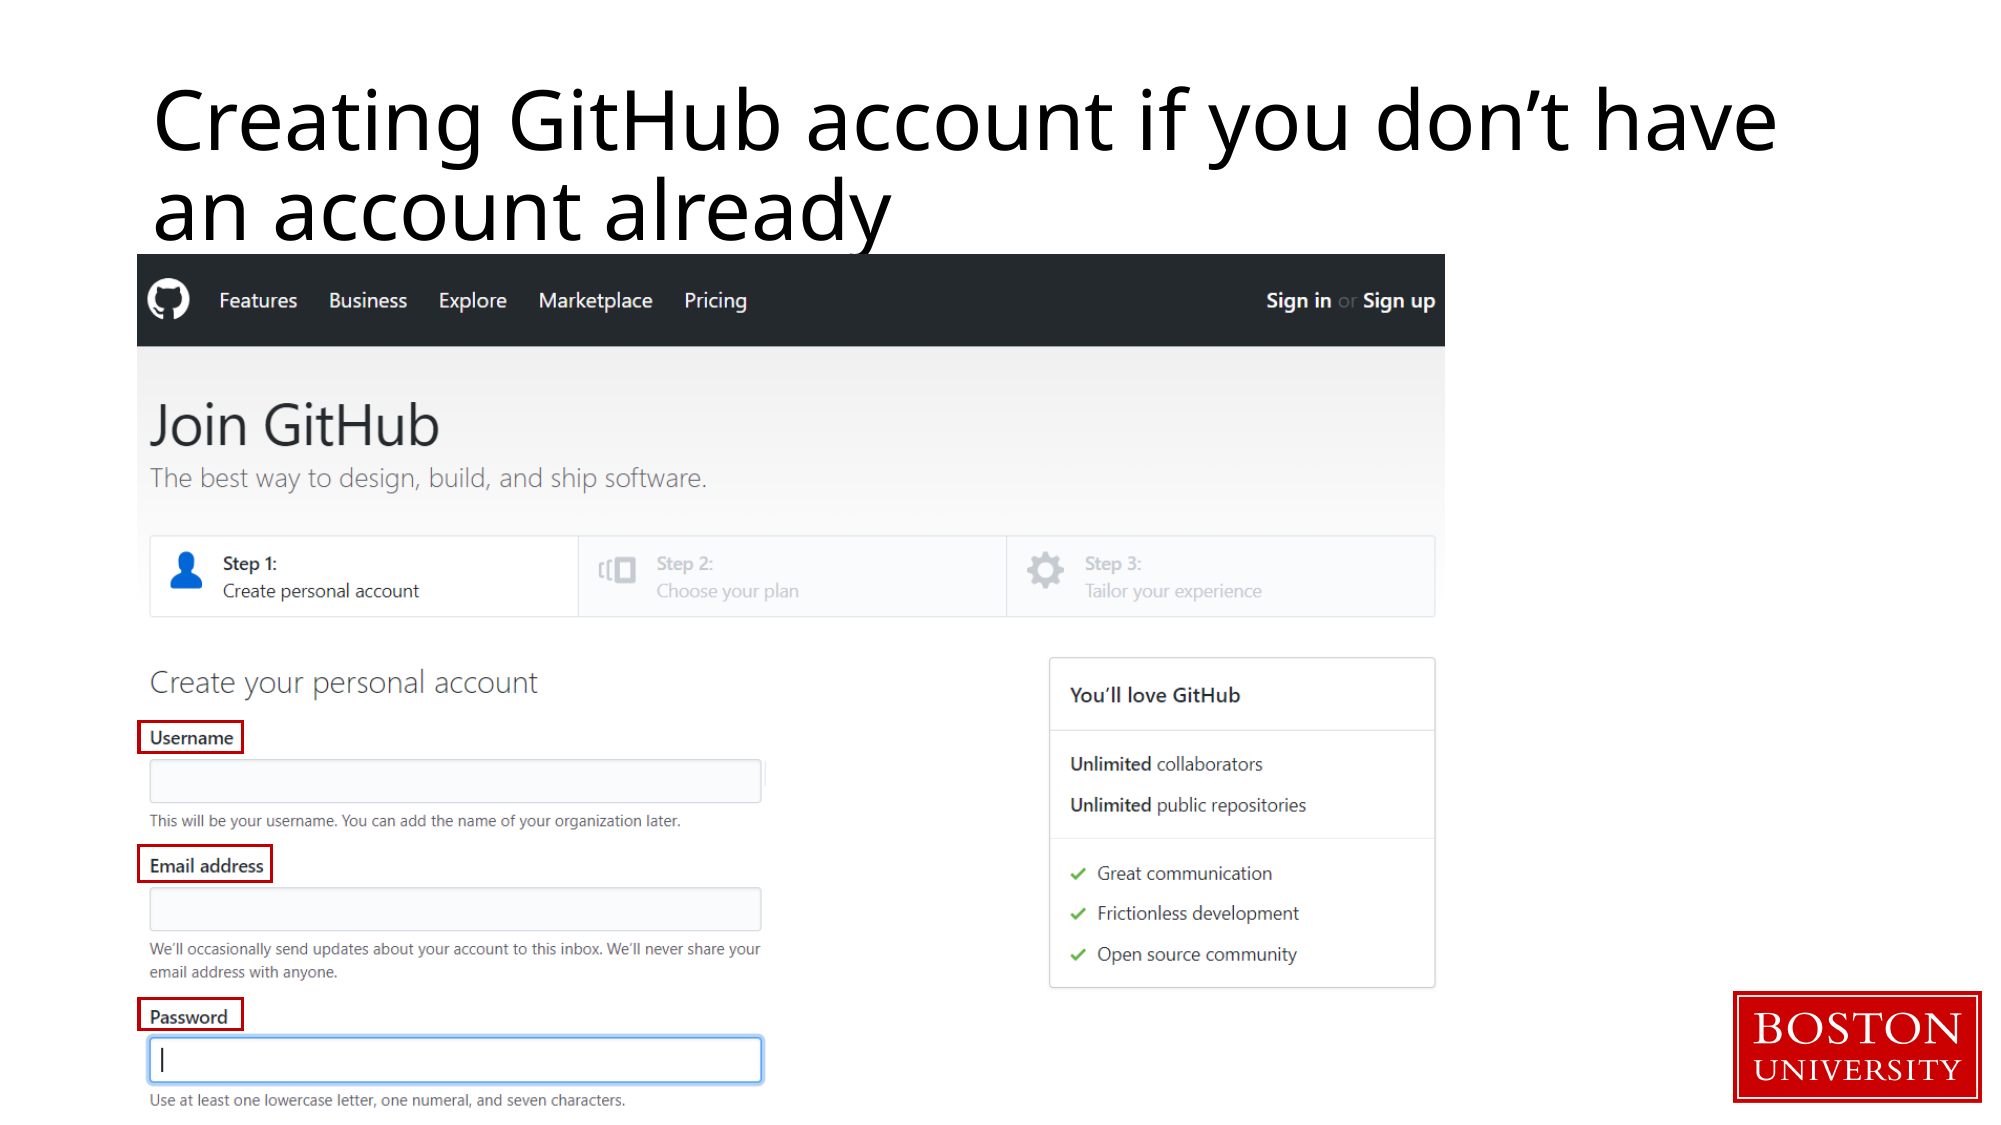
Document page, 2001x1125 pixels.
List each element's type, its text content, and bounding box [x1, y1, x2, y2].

title Creating GitHub account if you don’t have an account already [137, 59, 1863, 278]
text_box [137, 254, 1445, 1113]
picture [1733, 991, 1982, 1103]
